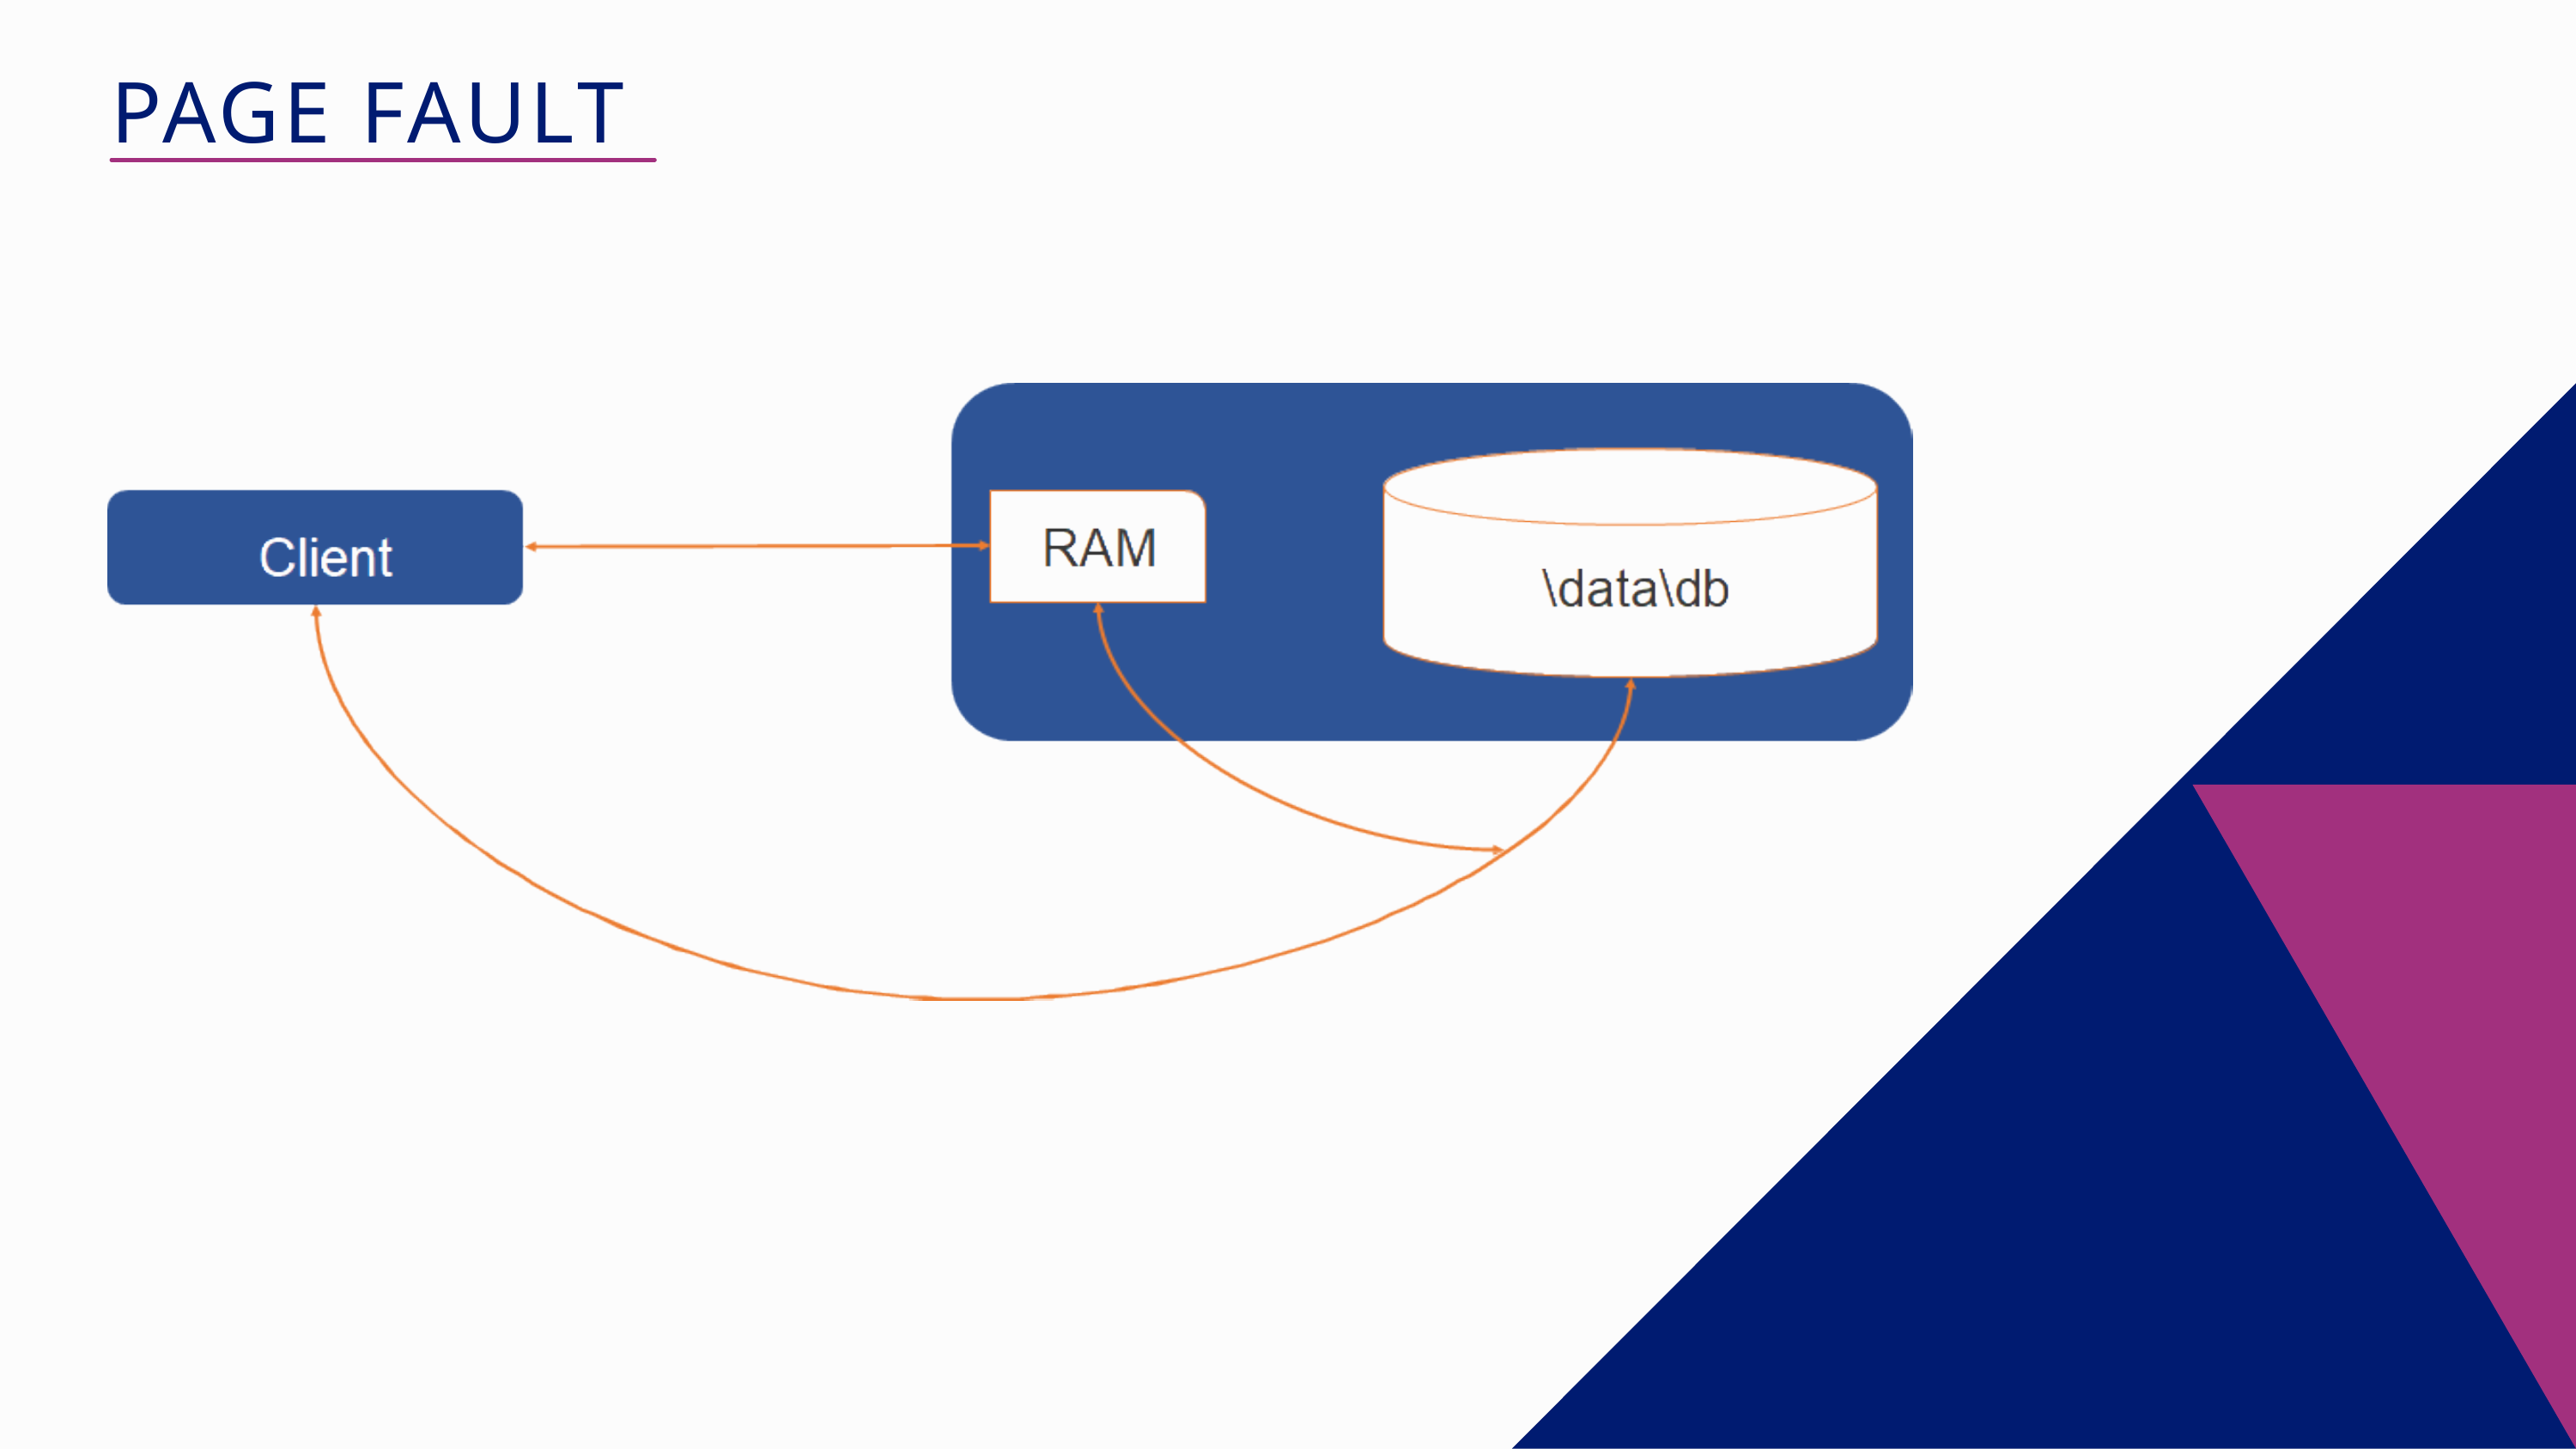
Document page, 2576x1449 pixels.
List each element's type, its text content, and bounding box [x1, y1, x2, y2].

text_box PAGE FAULT [111, 58, 1442, 161]
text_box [2192, 784, 2576, 1449]
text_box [1510, 384, 2576, 1448]
picture [106, 383, 1913, 1001]
